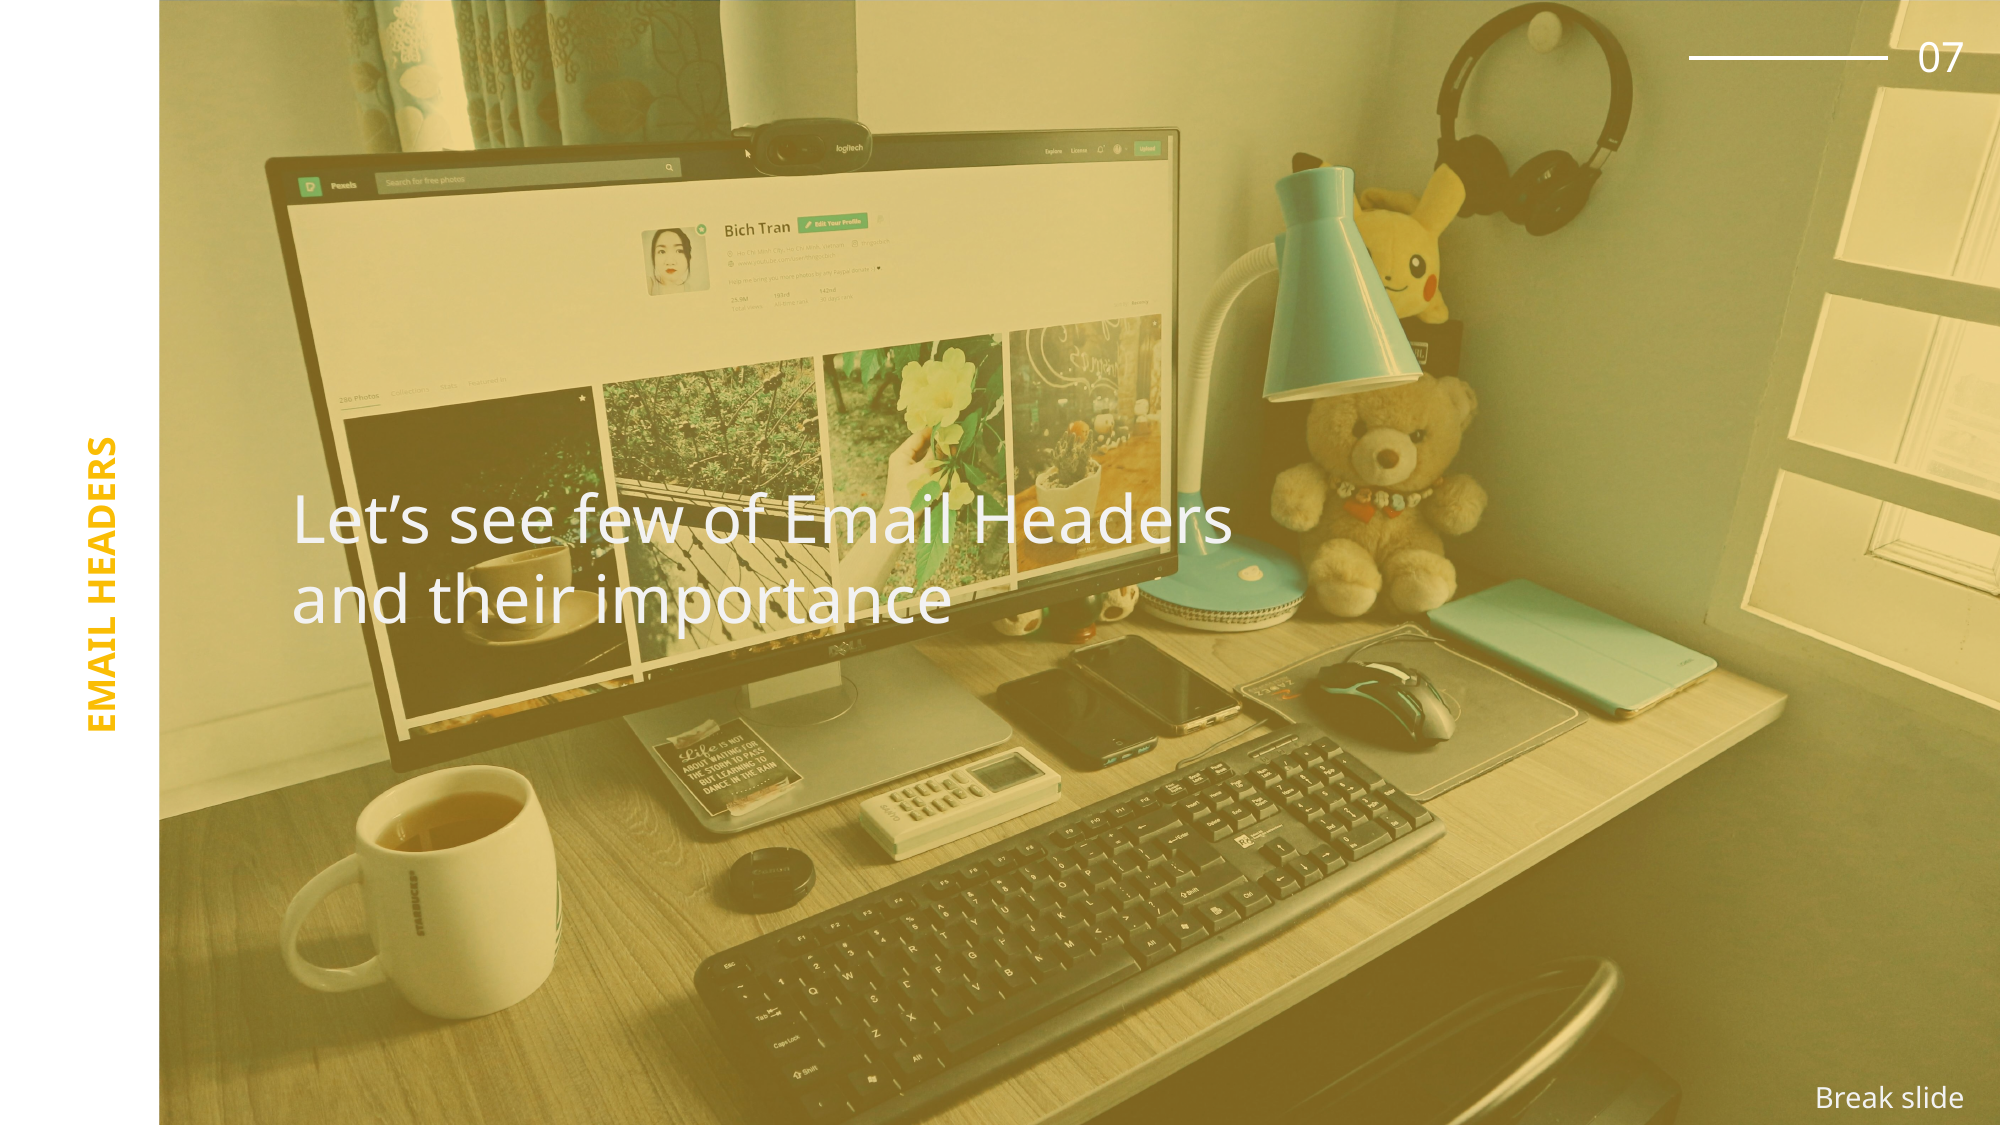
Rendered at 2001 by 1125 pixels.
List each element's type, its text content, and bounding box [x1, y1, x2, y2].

text_box EMAIL HEADERS [70, 285, 130, 750]
picture [158, 0, 2000, 1125]
